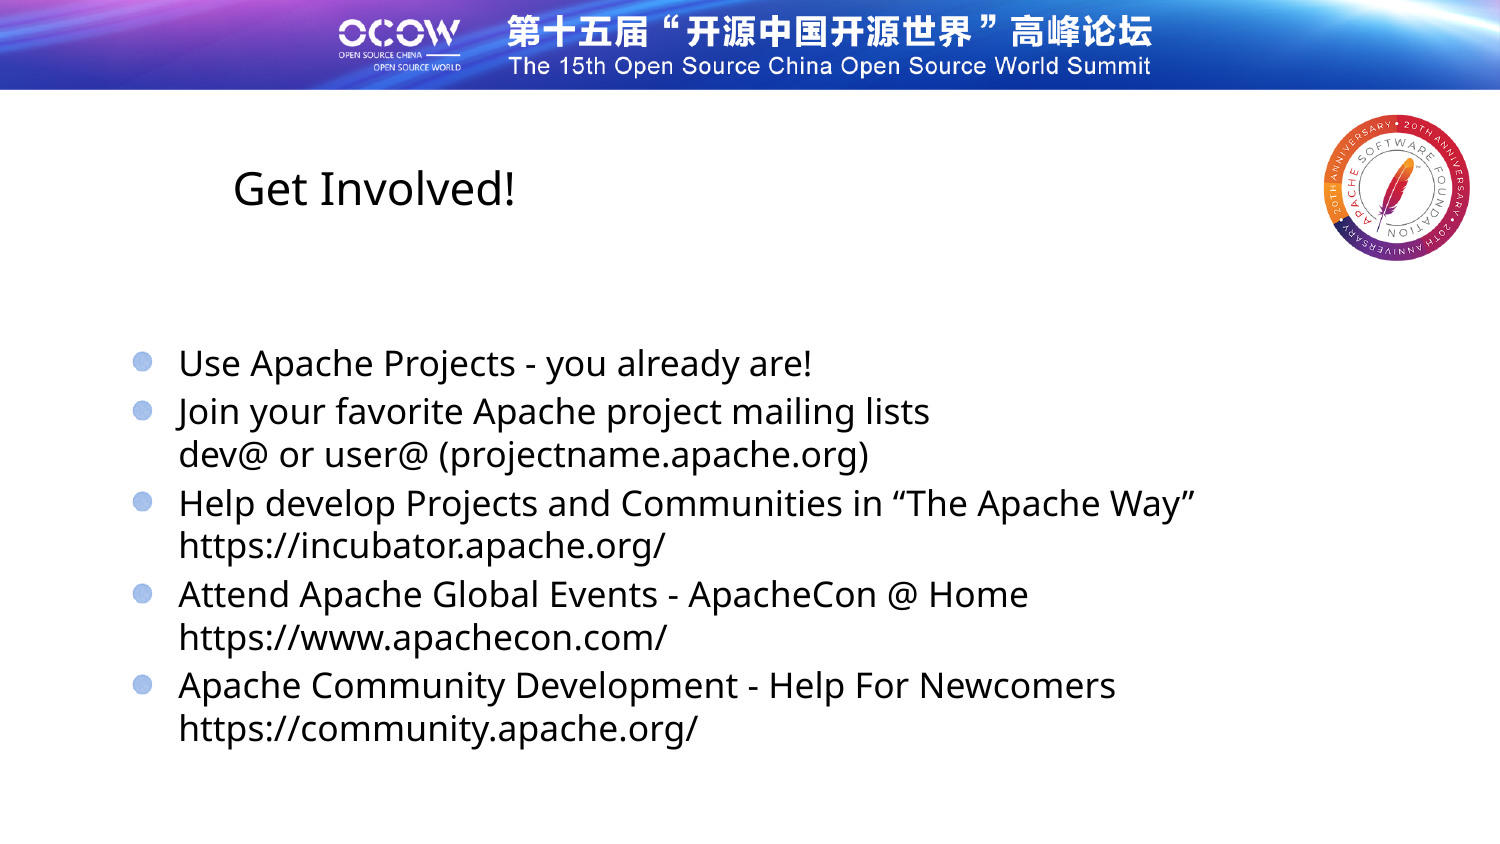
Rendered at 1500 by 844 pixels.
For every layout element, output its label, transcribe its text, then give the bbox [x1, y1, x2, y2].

text_box Get Involved! [225, 152, 524, 222]
text_box Use Apache Projects - you already are! Join your favorite Apache project mailing lists dev@ or user@ (projectname.apache.org) Help develop Projects and Communities in “The Apache Way” https://incubator.apache.org/ Attend Apache Global Events - ApacheCon @ Home https://www.apachecon.com/ Apache Community Development - Help For Newcomers https://community.apache.org/ [124, 333, 1336, 756]
picture [0, 0, 1500, 844]
